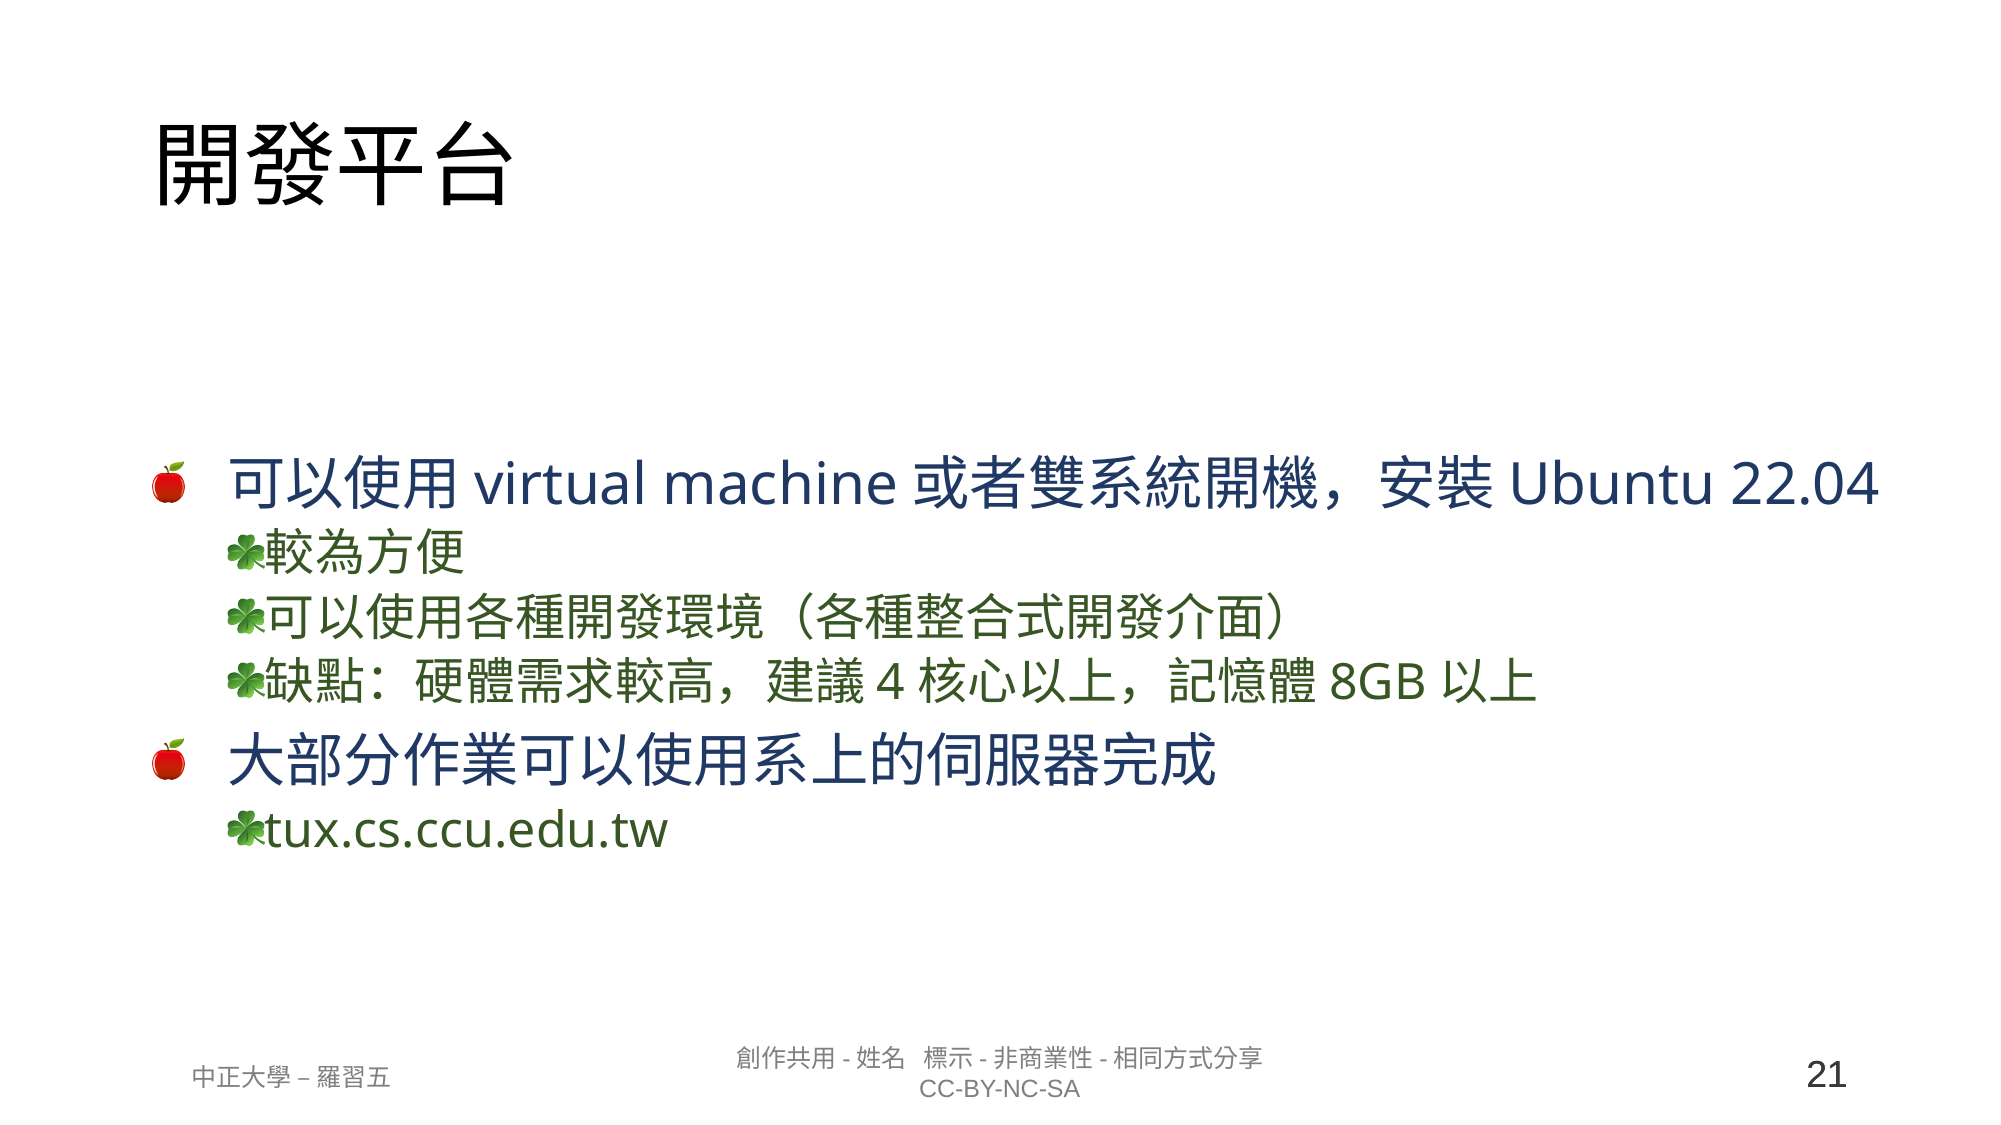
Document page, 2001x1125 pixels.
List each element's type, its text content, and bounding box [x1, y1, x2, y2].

picture [227, 810, 263, 846]
picture [227, 534, 263, 570]
title 開發平台 [137, 59, 1863, 278]
picture [152, 738, 194, 780]
picture [227, 598, 263, 634]
picture [152, 461, 194, 503]
list 可以使用virtual machine或者雙系統開機，安裝Ubuntu 22.04 較為方便 可以使用各種開發環境（各種整合式開發介面） 缺點：硬體需求較高，建議4核心以上，記憶體8GB以上 大部分作業可以使用系上的伺服器完成 tux.cs.ccu.edu.tw [137, 299, 1944, 1014]
picture [227, 662, 263, 698]
